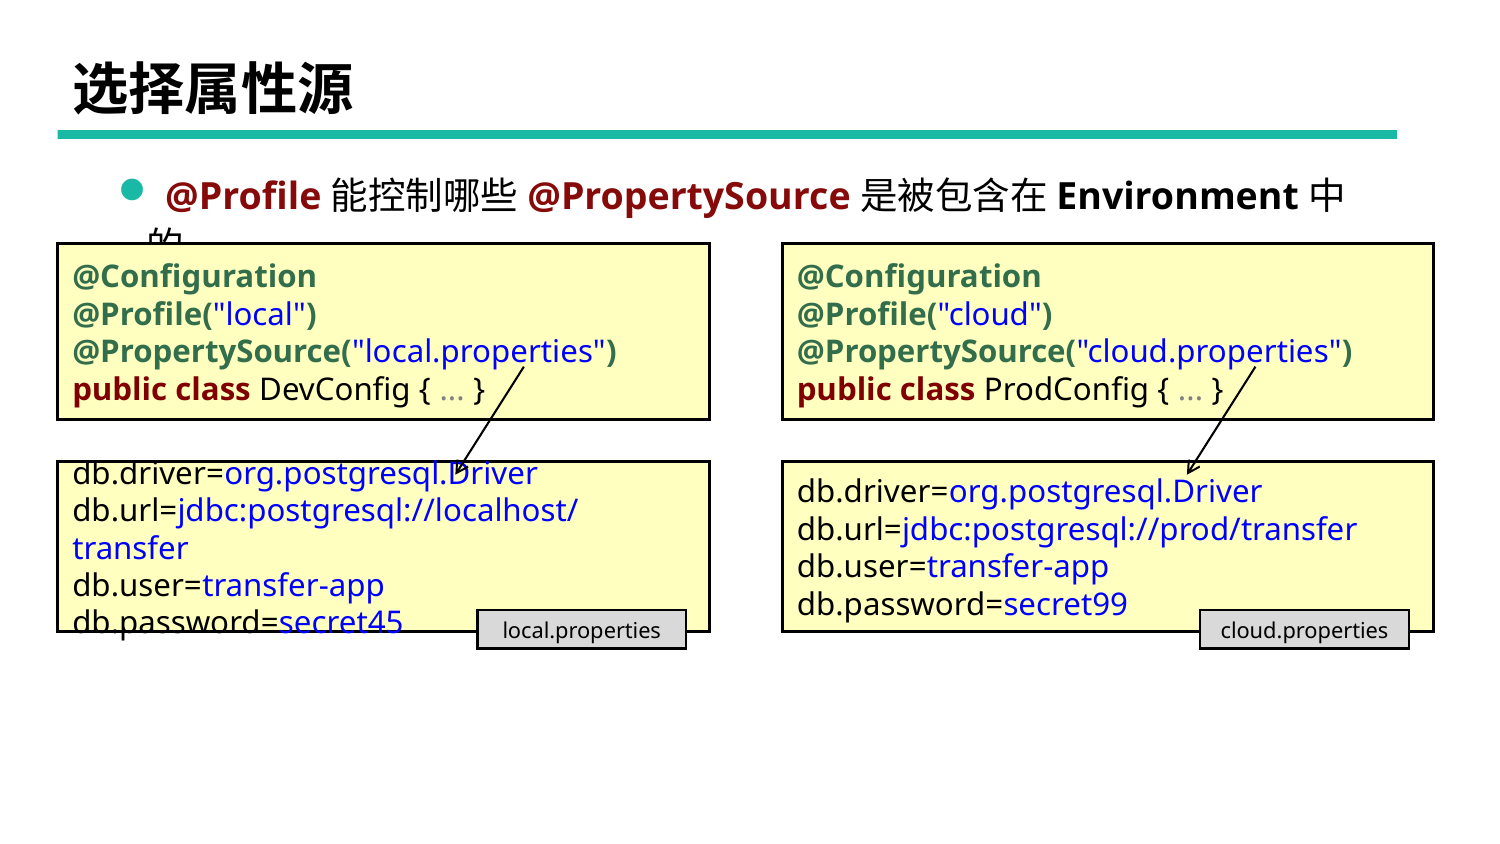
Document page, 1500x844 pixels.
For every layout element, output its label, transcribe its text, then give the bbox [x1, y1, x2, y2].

text_box local.properties [476, 609, 687, 650]
text_box cloud.properties [1199, 609, 1410, 650]
text_box db.driver=org.postgresql.Driver db.url=jdbc:postgresql://localhost/transfer db.user=transfer-app db.password=secret45 [56, 461, 710, 632]
list @Profile能控制哪些@PropertySource是被包含在Environment中的 [103, 160, 1397, 742]
text_box db.driver=org.postgresql.Driver db.url=jdbc:postgresql://prod/transfer db.user=transfer-app db.password=secret99 [781, 461, 1435, 632]
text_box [1186, 366, 1256, 475]
text_box @Configuration @Profile("local") @PropertySource("local.properties") public class DevConfig { ... } [56, 242, 710, 421]
text_box @Configuration @Profile("cloud") @PropertySource("cloud.properties") public class ProdConfig { ... } [781, 242, 1435, 421]
title 选择属性源 [57, 44, 1352, 140]
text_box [455, 366, 524, 475]
